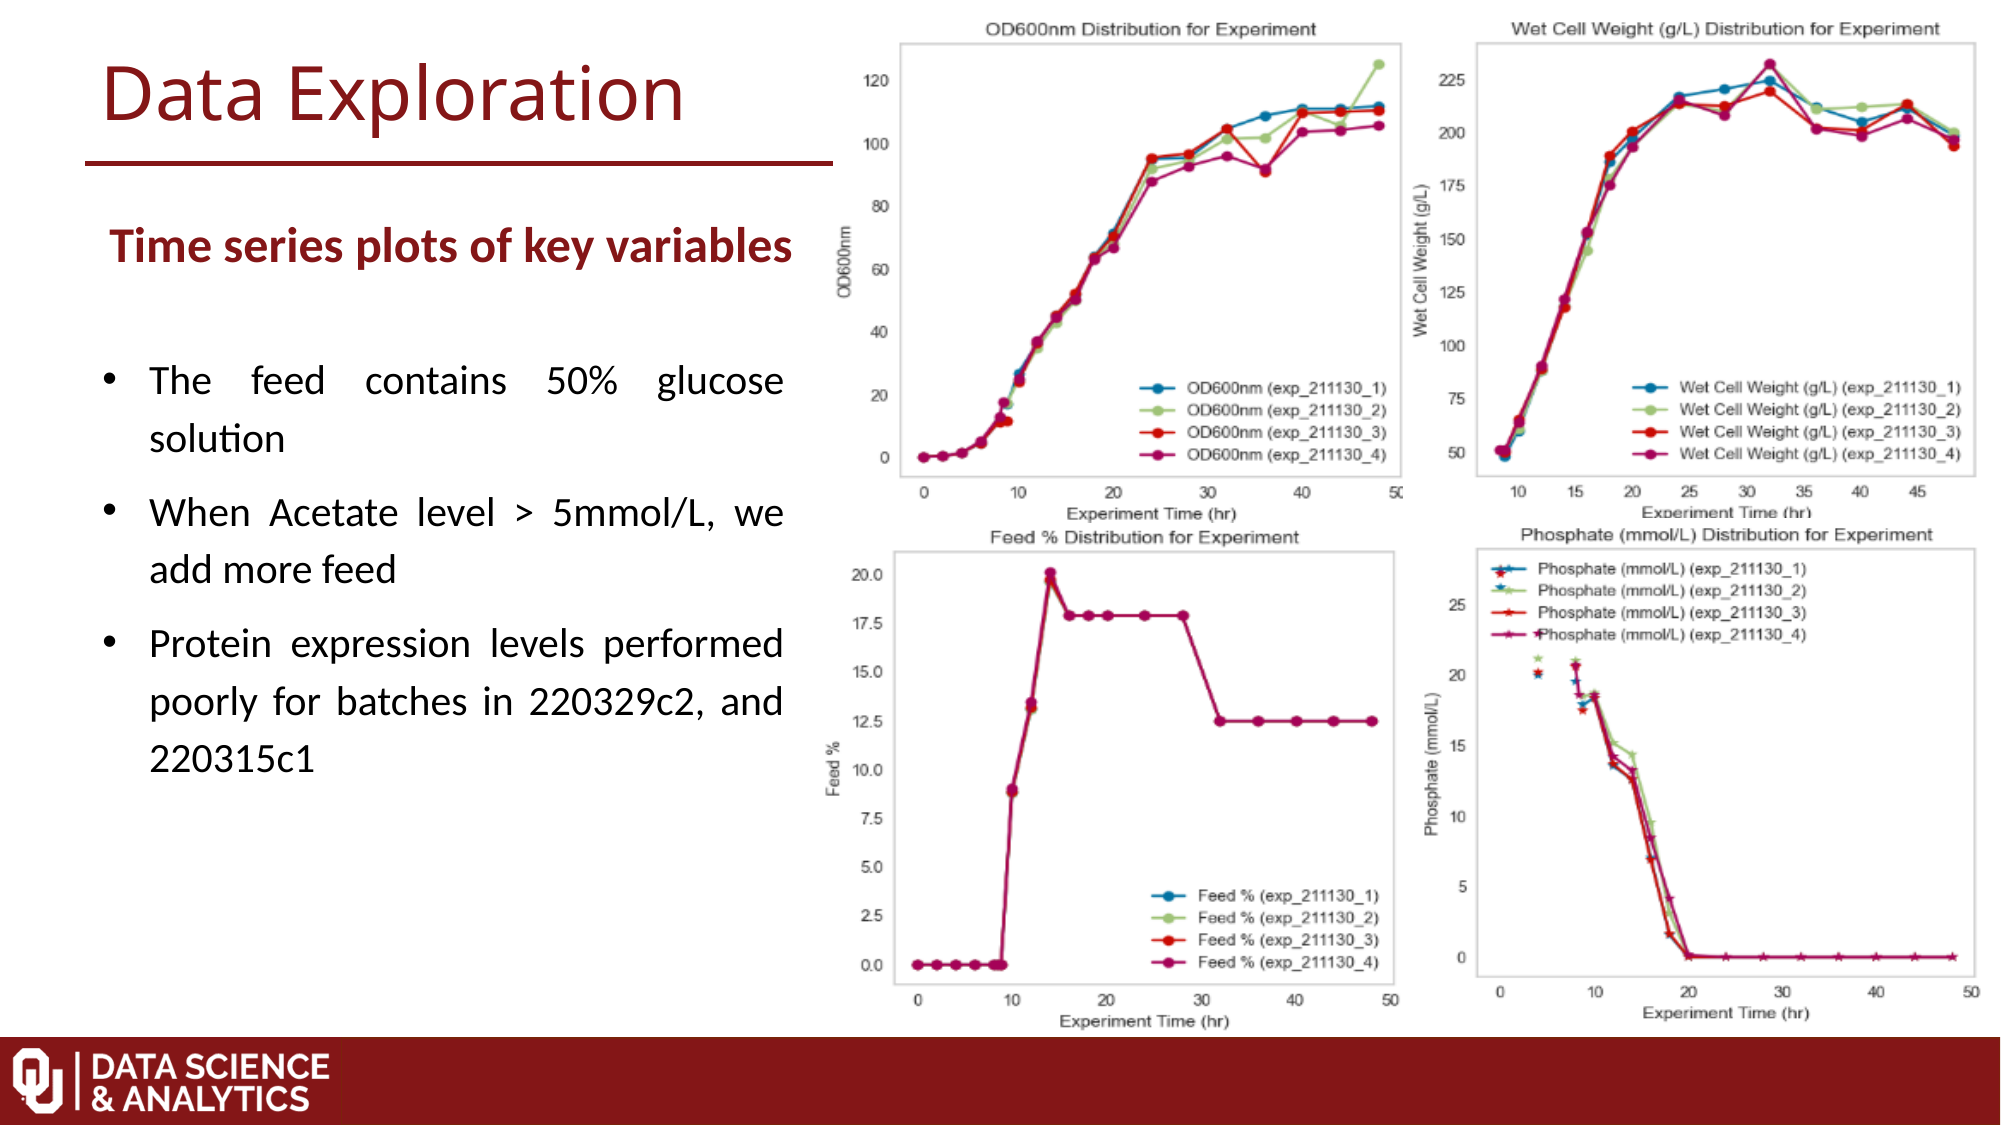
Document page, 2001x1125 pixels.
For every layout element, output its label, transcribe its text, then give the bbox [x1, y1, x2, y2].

text_box The feed contains 50% glucose solution When Acetate level > 5mmol/L, we add more feed Protein expression levels performed poorly for batches in 220329c2, and 220315c1 [87, 337, 800, 789]
text_box Time series plots of key variables [94, 204, 809, 340]
list Data Exploration [85, 43, 819, 150]
picture [1407, 518, 1994, 1029]
picture [0, 1037, 341, 1125]
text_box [819, 13, 1994, 1033]
